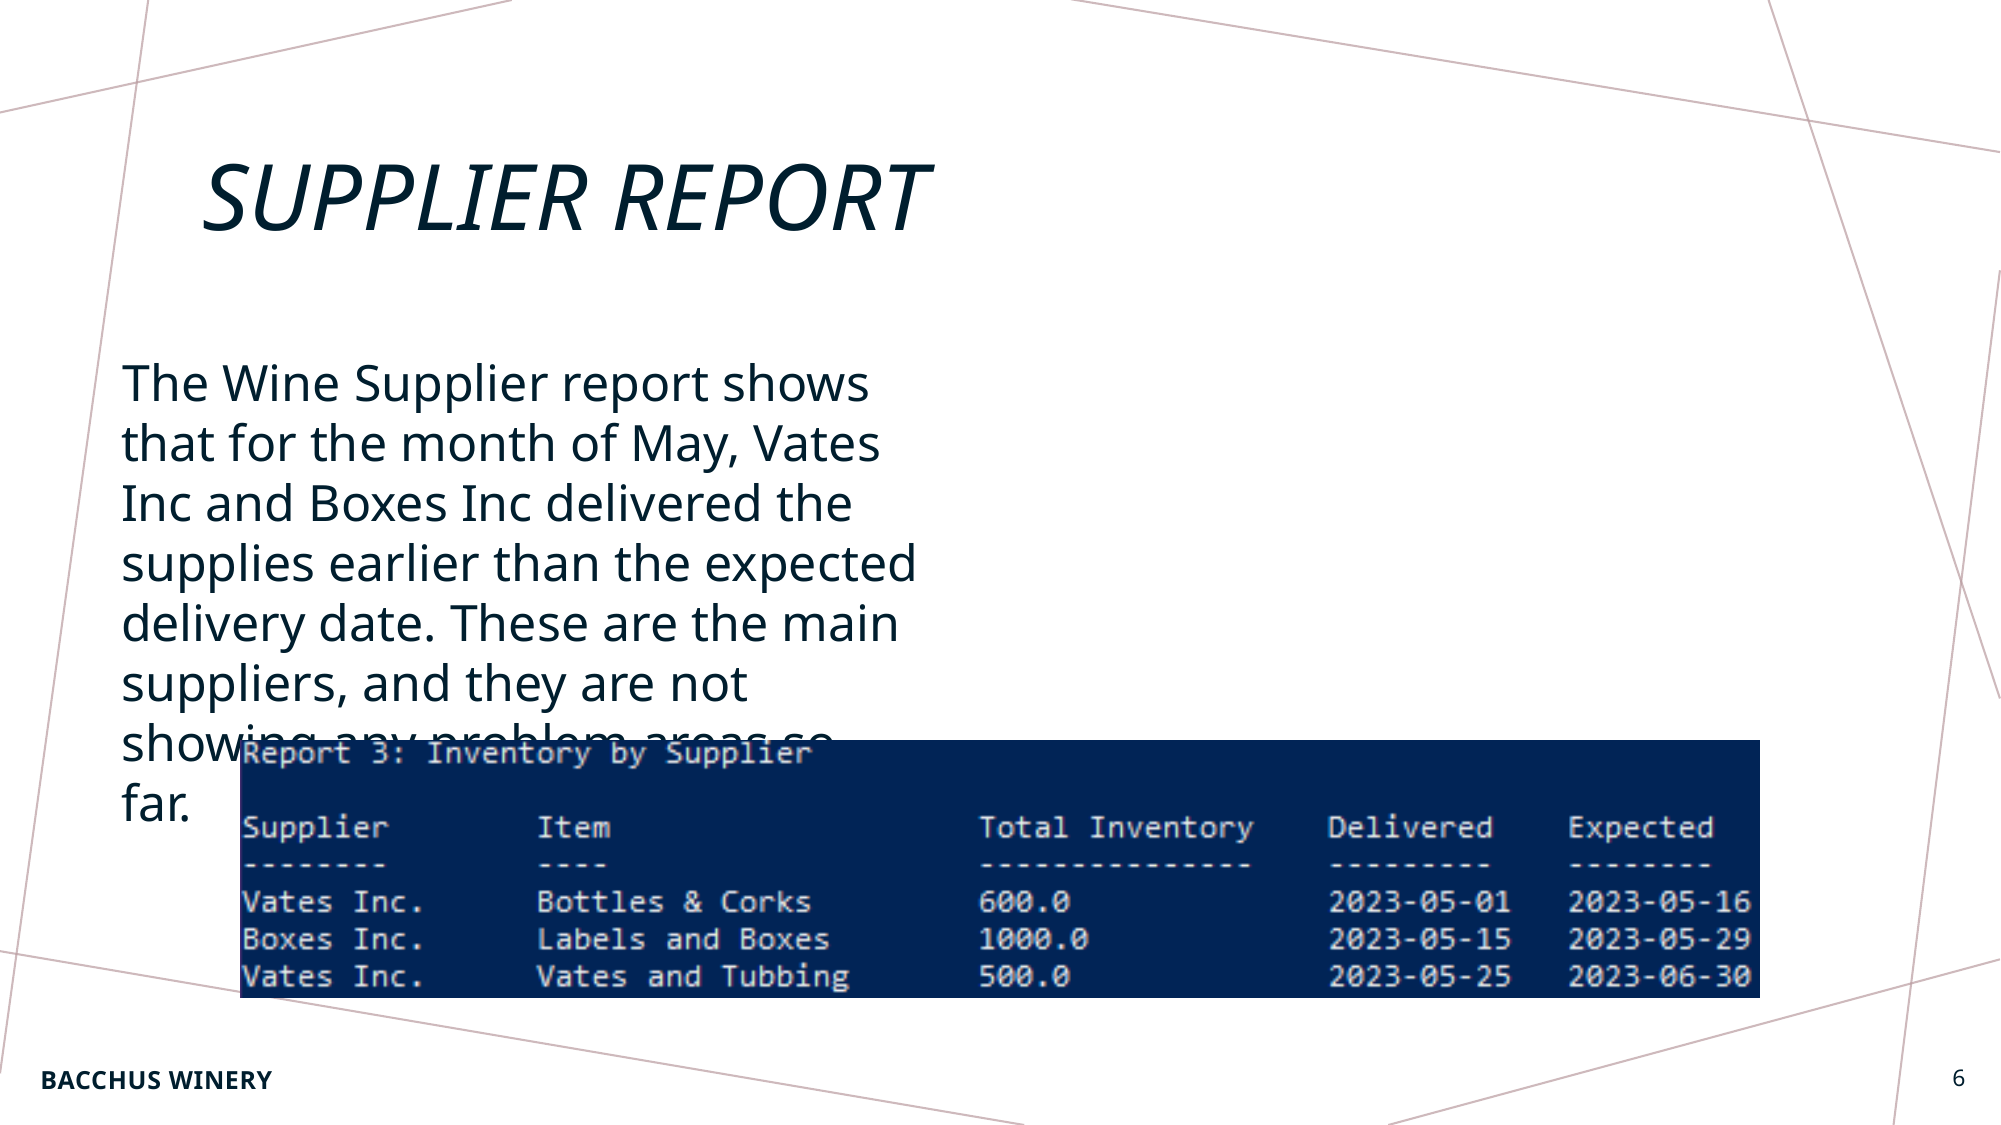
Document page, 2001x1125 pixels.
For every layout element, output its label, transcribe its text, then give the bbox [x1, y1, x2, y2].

text_box The Wine Supplier report shows that for the month of May, Vates Inc and Boxes Inc delivered the supplies earlier than the expected delivery date. These are the main suppliers, and they are not showing any problem areas so far. [68, 344, 948, 1021]
picture [240, 740, 1760, 998]
slide_number 6 [1903, 1049, 1981, 1110]
footer BACCHUS WINERY [25, 1049, 764, 1110]
title Supplier Report [187, 87, 1813, 315]
